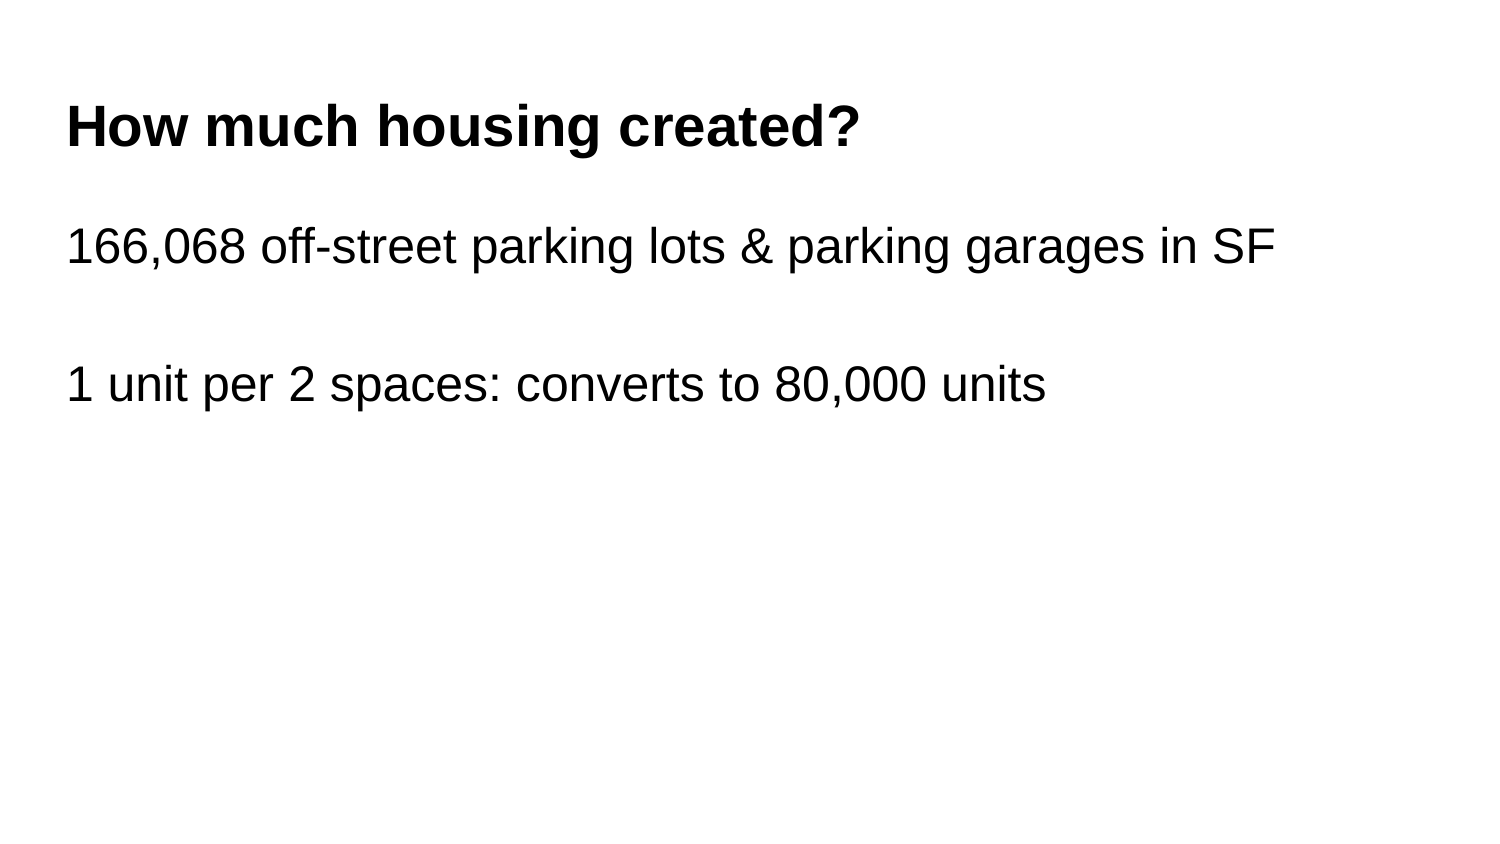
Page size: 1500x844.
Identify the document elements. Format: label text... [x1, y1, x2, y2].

title How much housing created? [51, 72, 1449, 167]
list 166,068 off-street parking lots & parking garages in SF 1 unit per 2 spaces: converts to 80,000 units [51, 189, 1449, 750]
